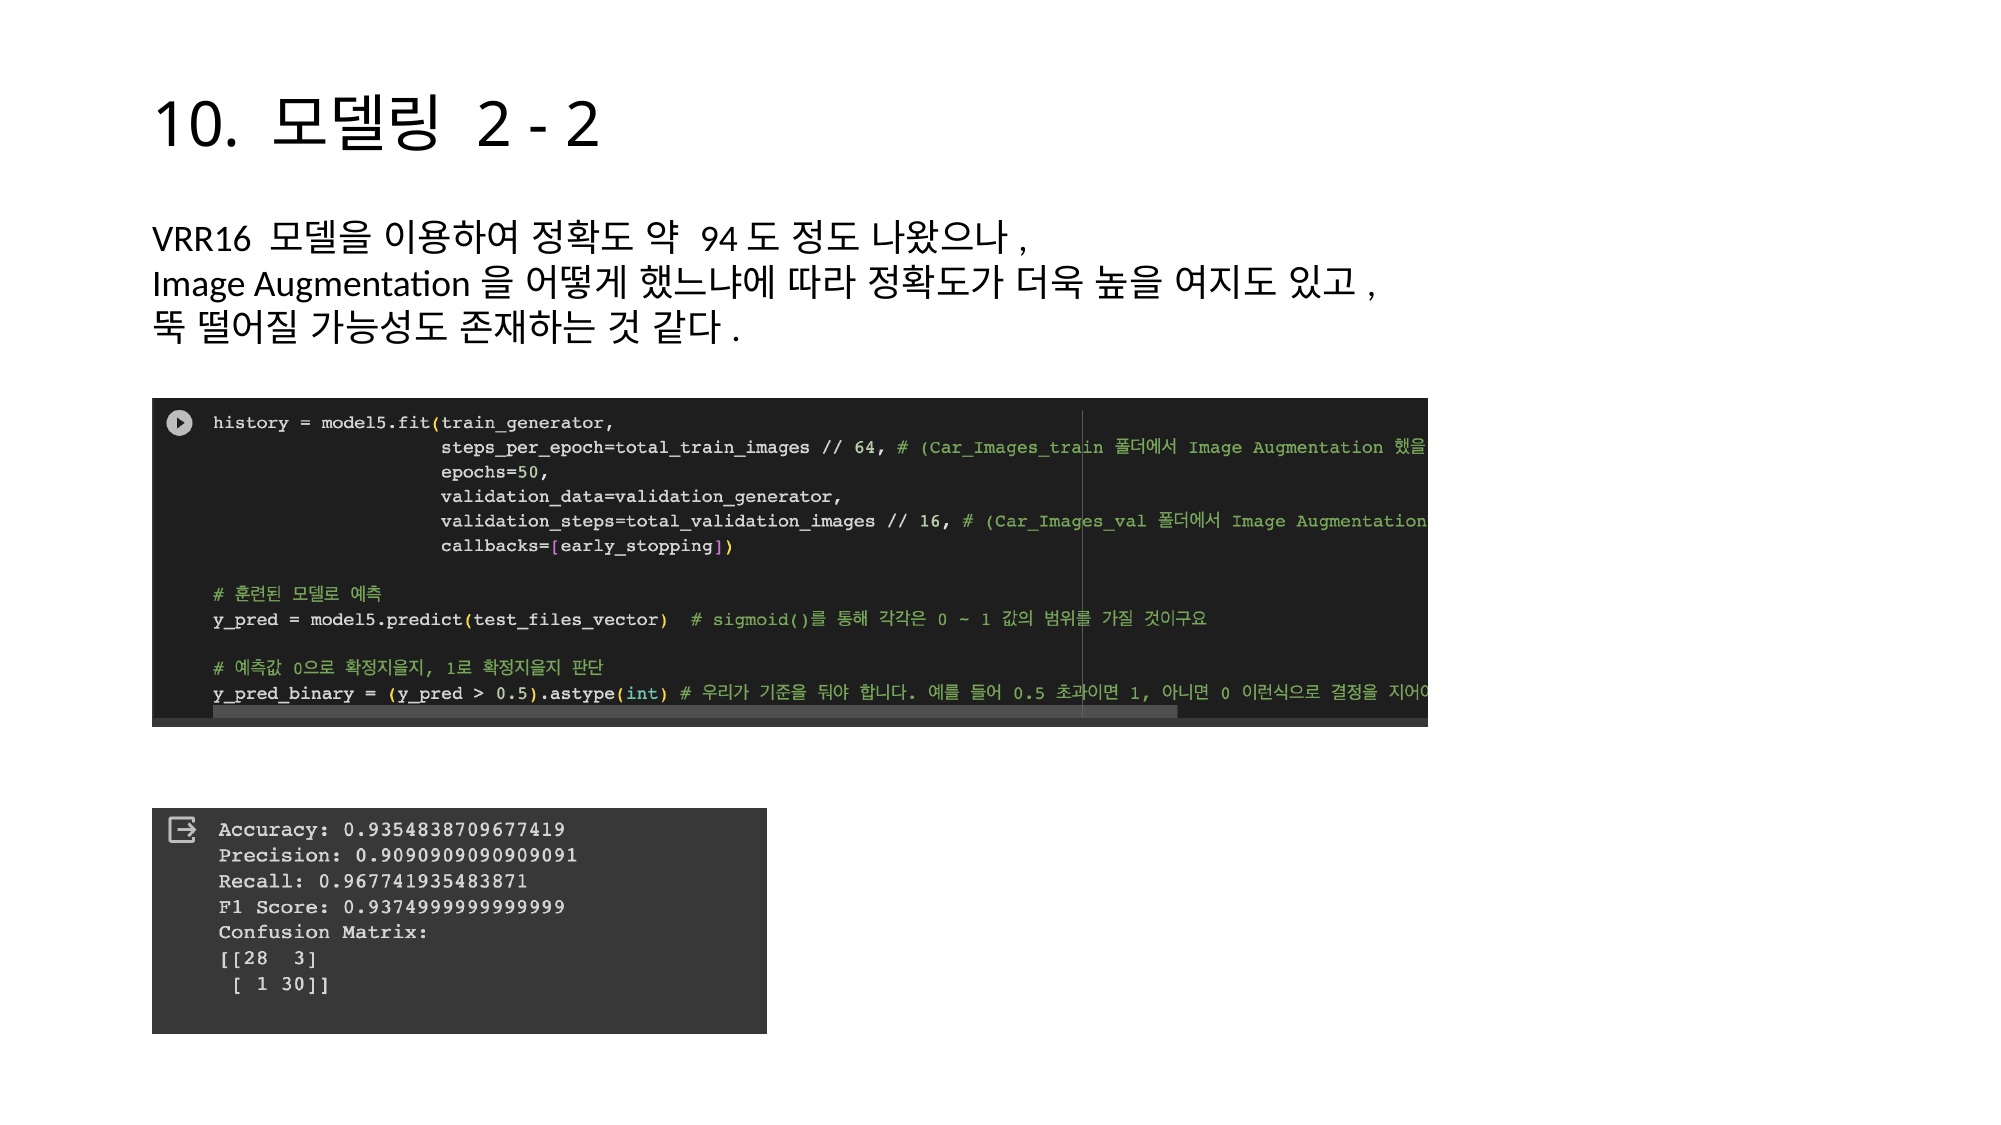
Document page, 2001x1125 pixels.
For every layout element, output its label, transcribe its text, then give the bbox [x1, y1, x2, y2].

title 10. 모델링 2 - 2 [137, 17, 1863, 236]
picture [152, 398, 1428, 727]
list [152, 808, 767, 1034]
text_box VRR16 모델을 이용하여 정확도 약 94도 정도 나왔으나, Image Augmentation을 어떻게 했느냐에 따라 정확도가 더욱 높을 여지도 있고, 뚝 떨어질 가능성도 존재하는 것 같다. [137, 206, 1823, 356]
